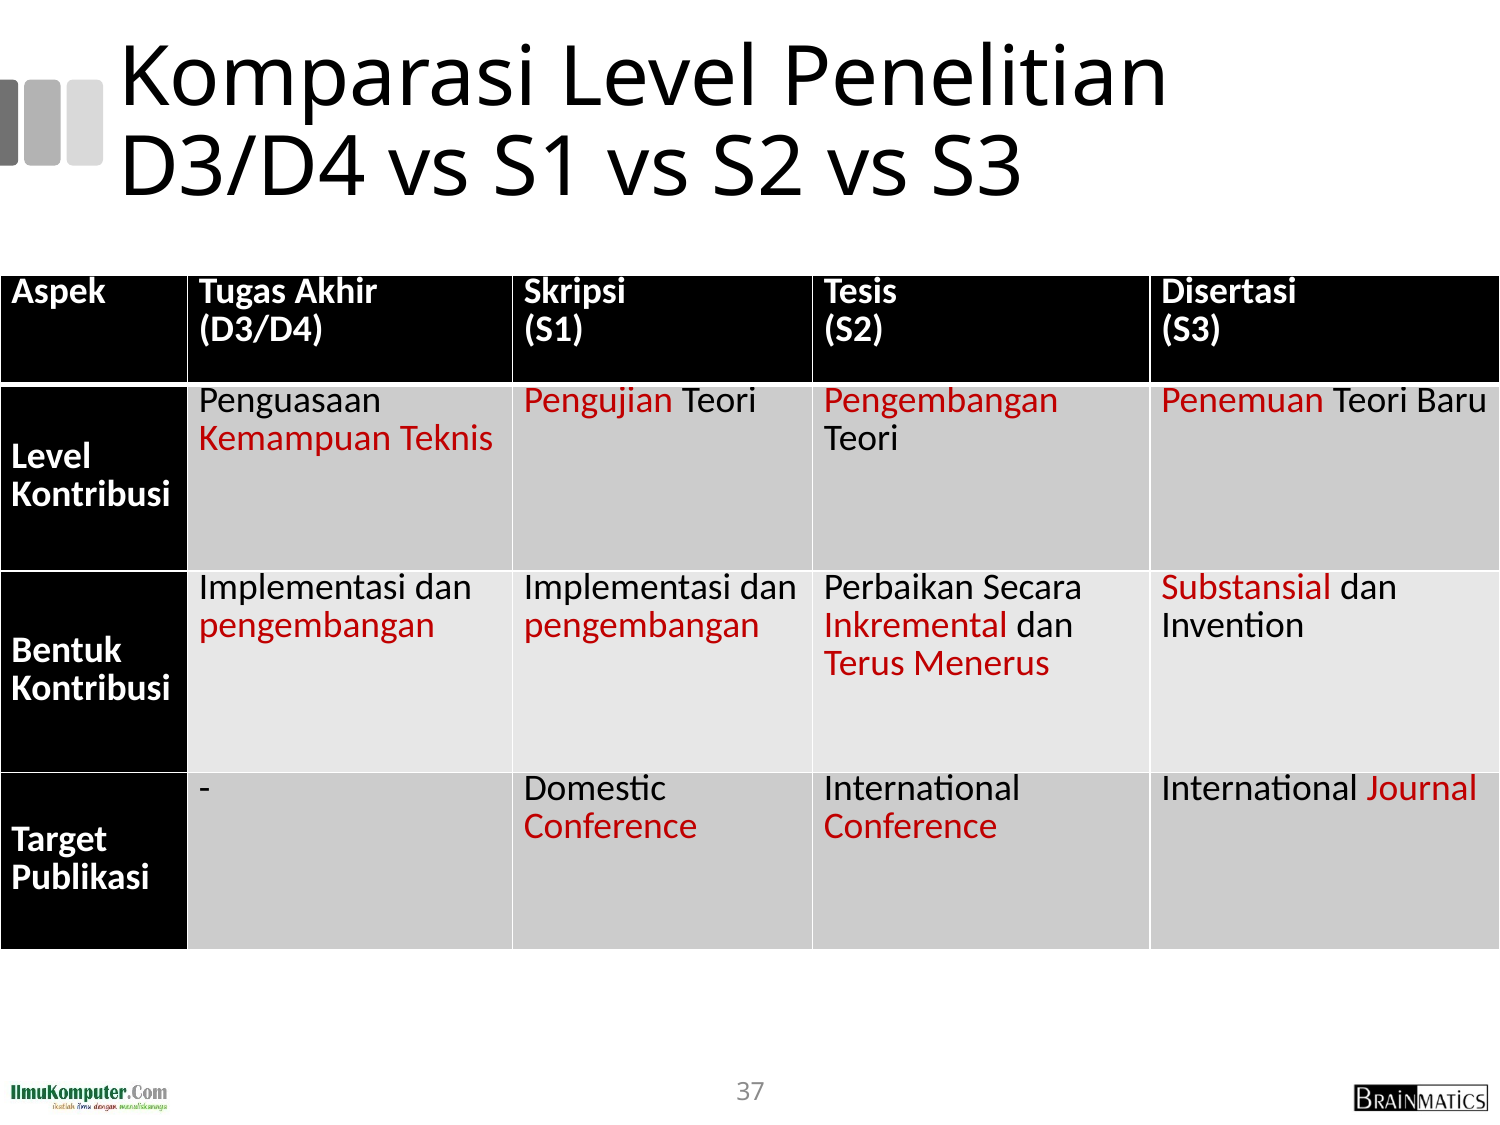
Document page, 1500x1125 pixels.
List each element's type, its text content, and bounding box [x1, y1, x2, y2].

table_header Disertasi (S3) [1151, 276, 1499, 382]
table_cell Perbaikan Secara Inkremental dan Terus Menerus [813, 572, 1149, 772]
table_cell Implementasi dan pengembangan [513, 572, 812, 772]
picture [1351, 1081, 1491, 1115]
table_cell - [188, 773, 512, 949]
table_header Skripsi (S1) [513, 276, 812, 382]
table_header Tugas Akhir (D3/D4) [188, 276, 512, 382]
table_cell International Conference [813, 773, 1149, 949]
title Komparasi Level Penelitian D3/D4 vs S1 vs S2 vs S3 [103, 24, 1397, 222]
table_header Aspek [1, 276, 187, 382]
table_cell Penguasaan Kemampuan Teknis [188, 387, 512, 570]
picture [4, 1081, 173, 1115]
table_cell Target Publikasi [1, 773, 187, 949]
table_cell Level Kontribusi [1, 387, 187, 570]
table_cell Bentuk Kontribusi [1, 572, 187, 772]
table_cell Penemuan Teori Baru [1151, 387, 1499, 570]
table_cell Pengembangan Teori [813, 387, 1149, 570]
table_cell Implementasi dan pengembangan [188, 572, 512, 772]
slide_number 37 [582, 1062, 920, 1123]
table_cell Pengujian Teori [513, 387, 812, 570]
table_cell International Journal [1151, 773, 1499, 949]
table_cell Domestic Conference [513, 773, 812, 949]
table_header Tesis (S2) [813, 276, 1149, 382]
table_cell Substansial dan Invention [1151, 572, 1499, 772]
